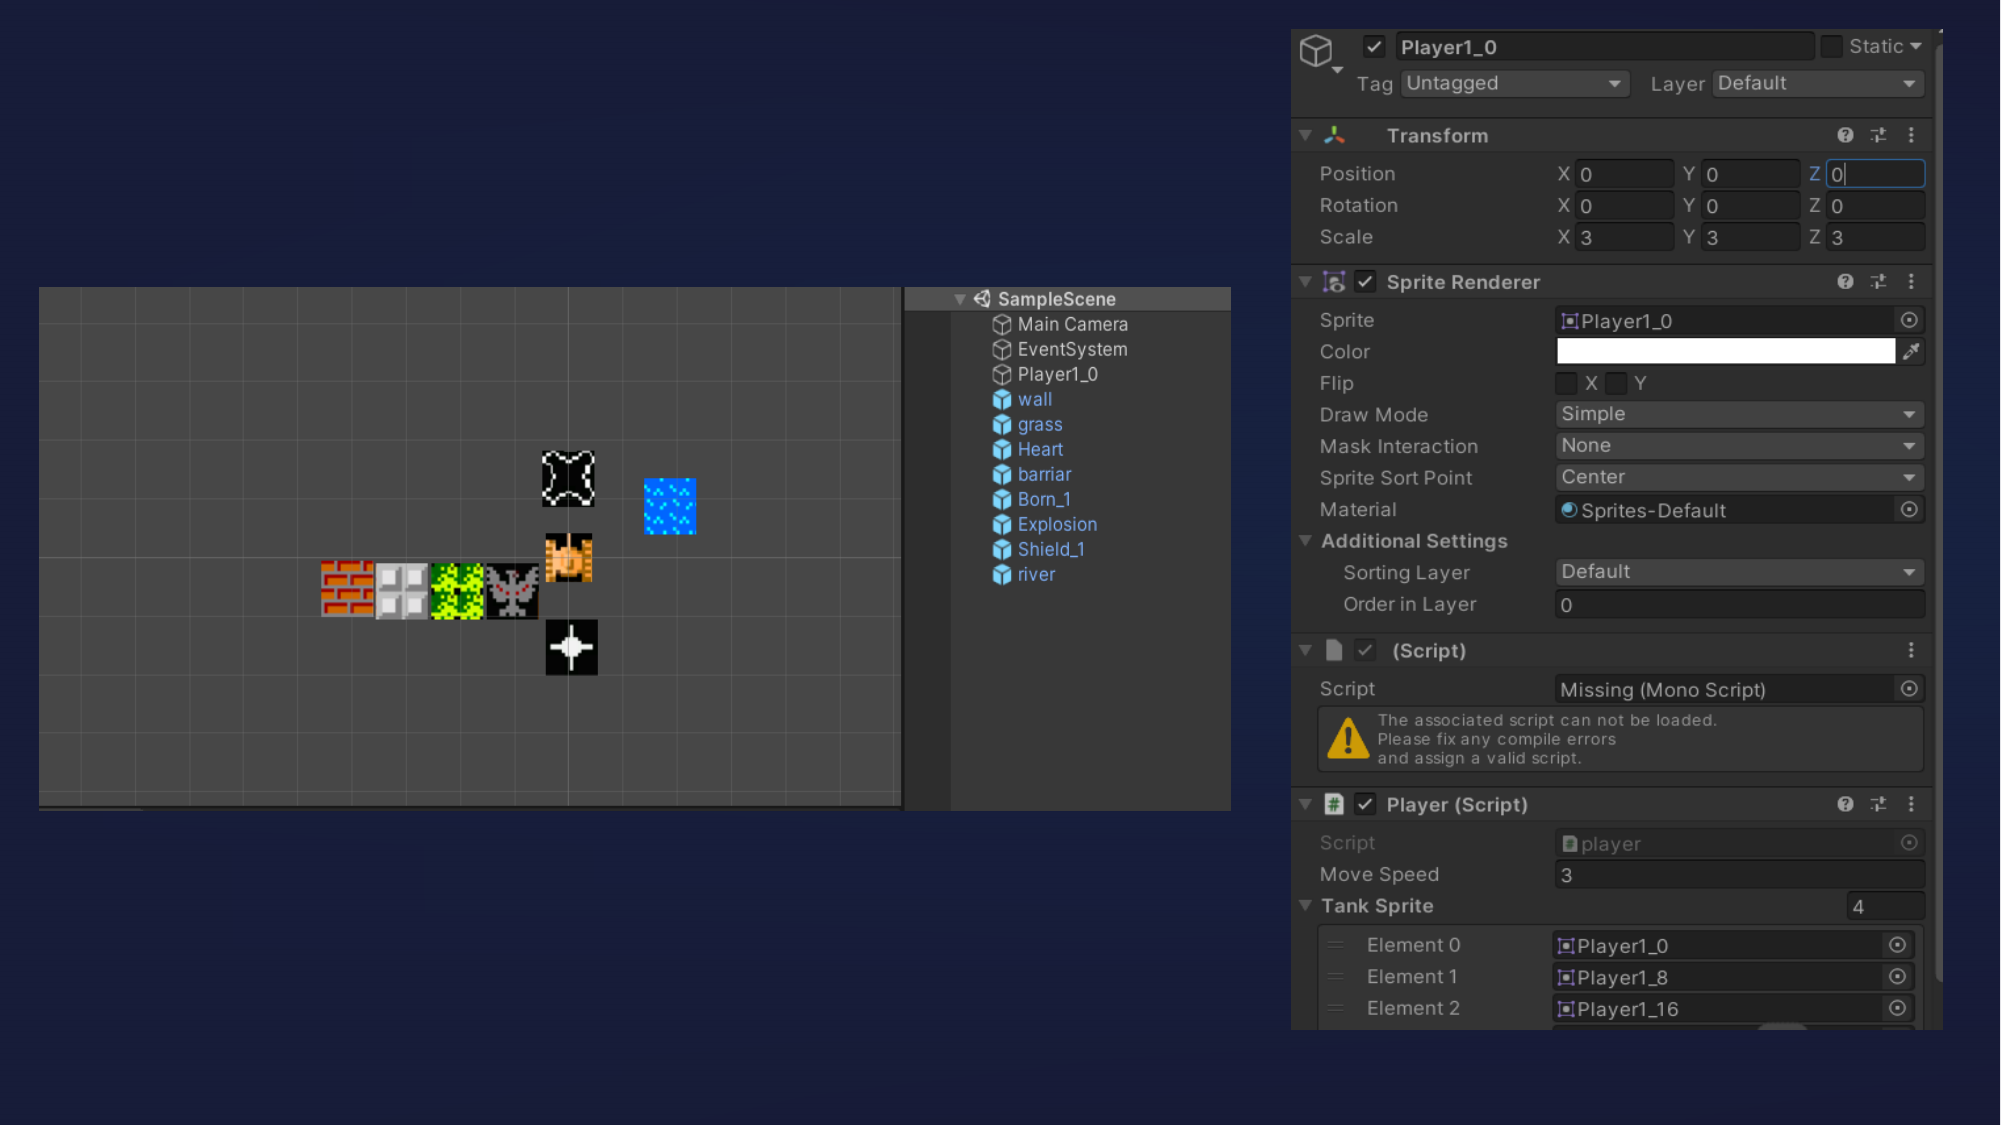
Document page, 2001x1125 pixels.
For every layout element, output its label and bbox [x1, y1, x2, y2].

picture [0, 0, 2001, 1125]
list [39, 287, 1231, 812]
